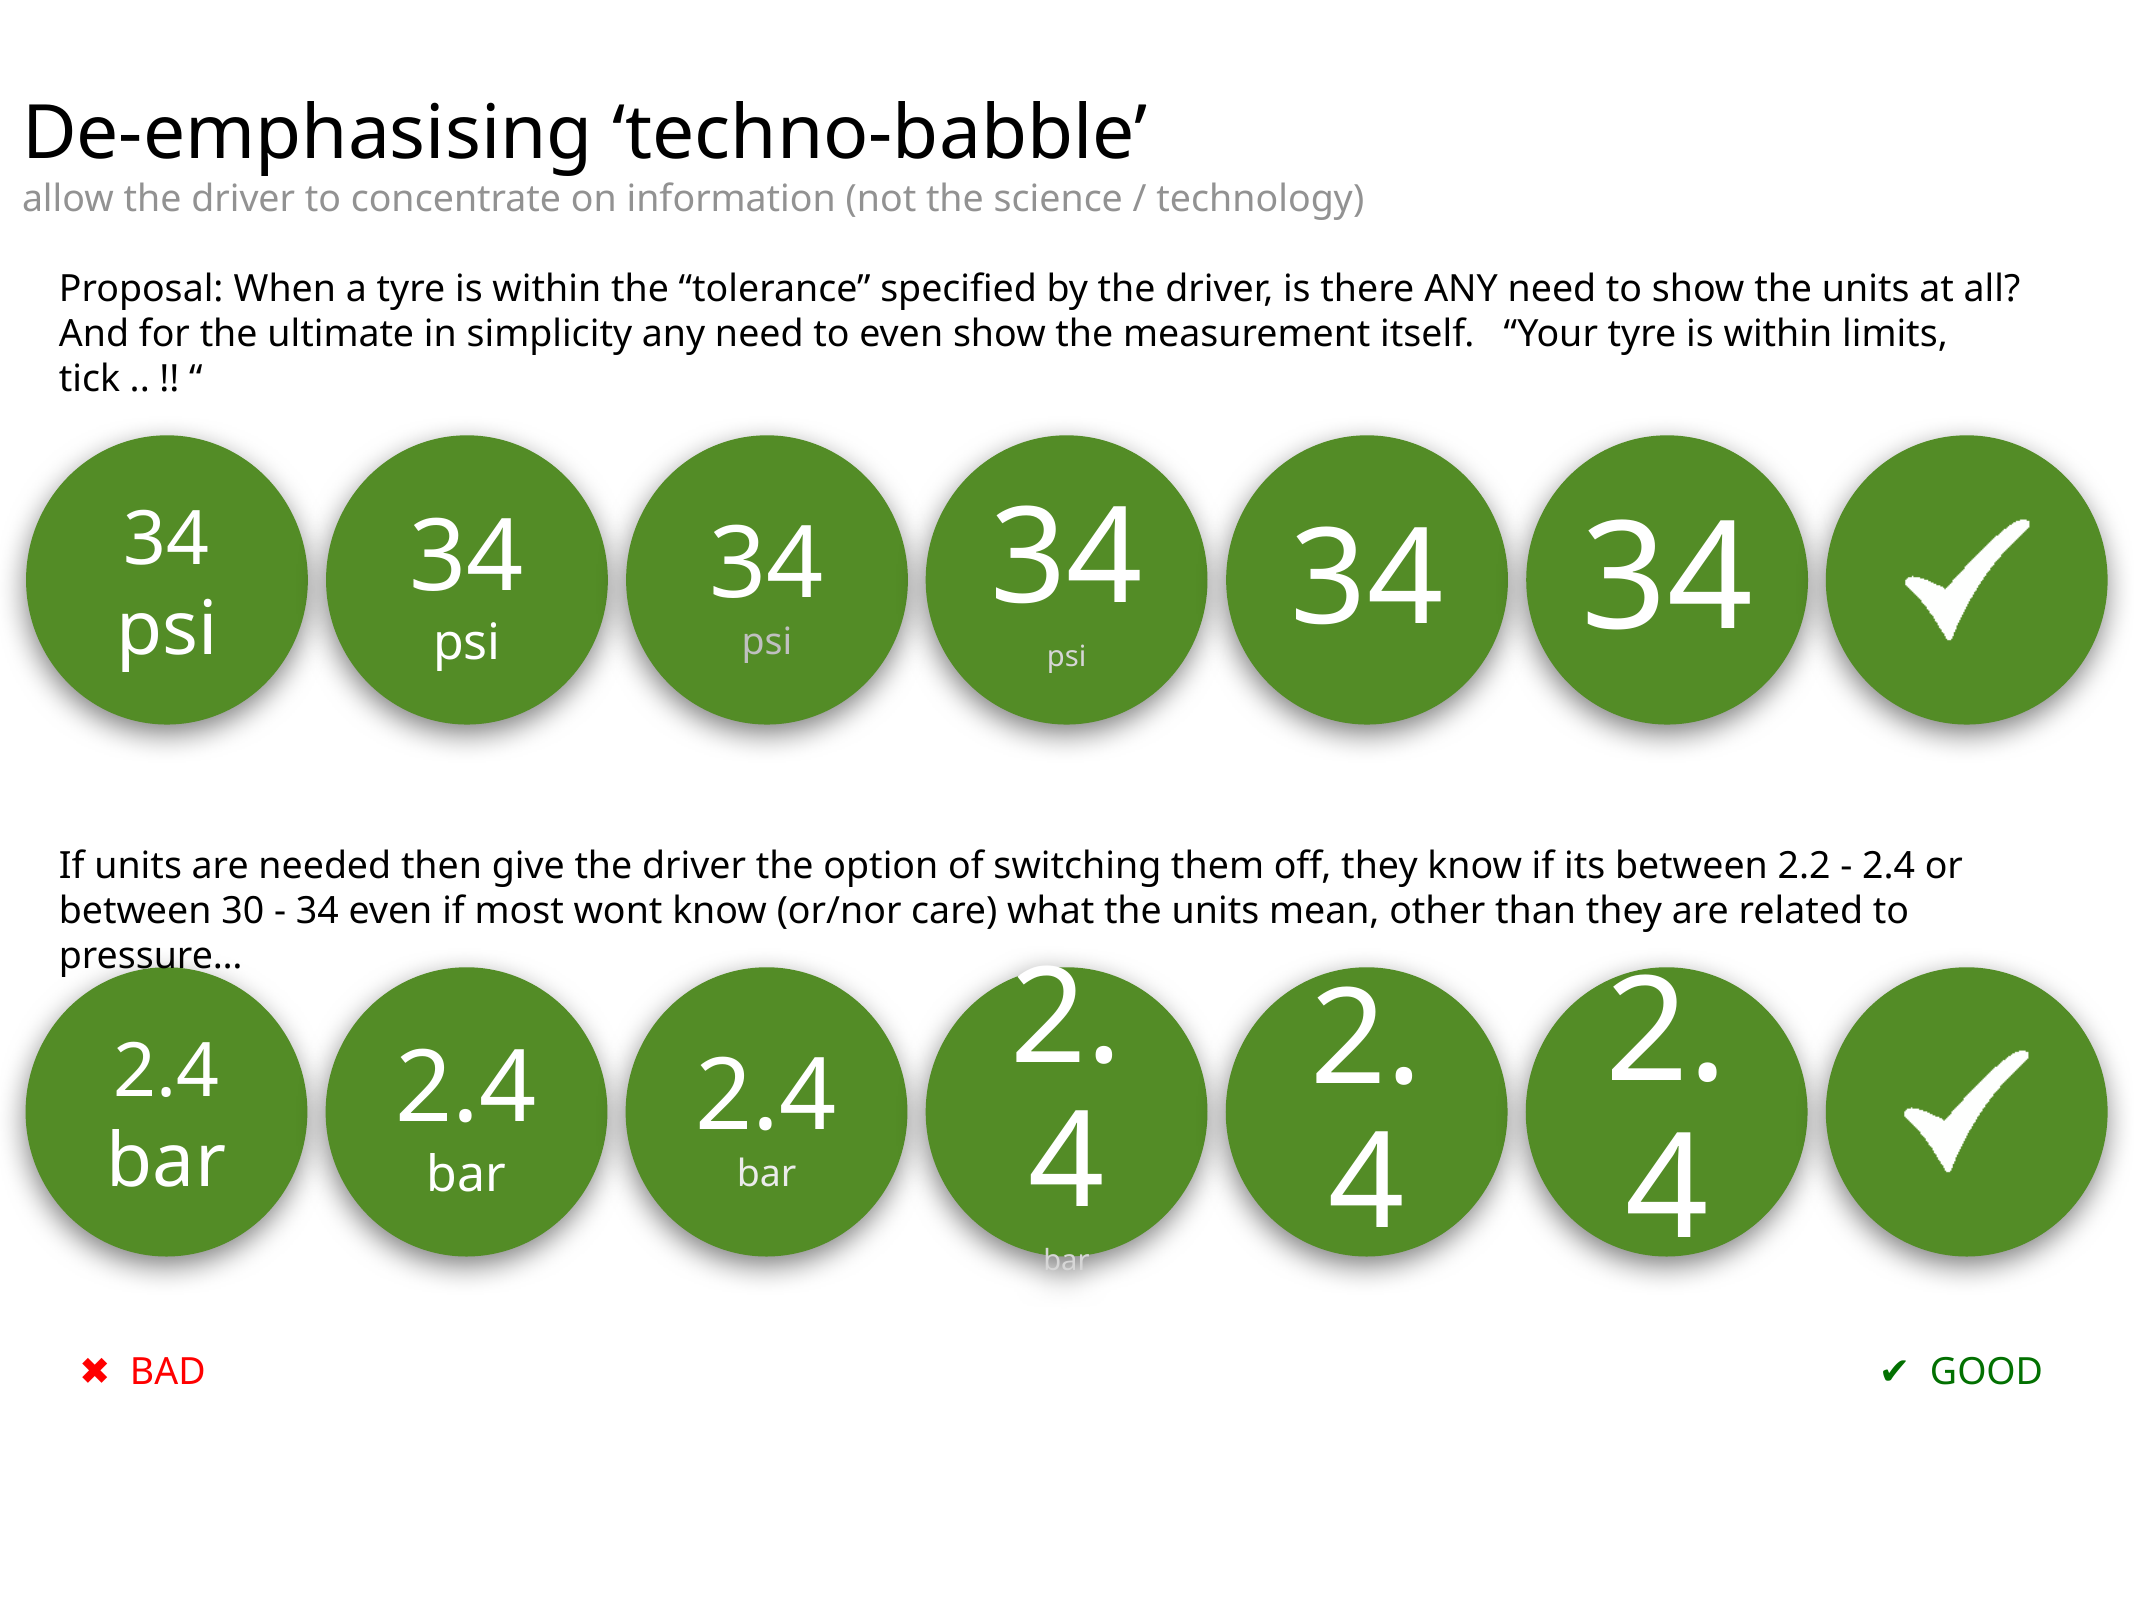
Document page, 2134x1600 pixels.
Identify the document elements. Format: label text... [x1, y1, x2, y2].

text_box 34 psi [626, 435, 907, 725]
text_box 34 psi [26, 435, 307, 725]
text_box 34 psi [925, 435, 1207, 725]
text_box Proposal: When a tyre is within the “tolerance” specified by the driver, is there ANY need to show the units at all? And for the ultimate in simplicity any need to even show the measurement itself. “Your tyre is within limits, tick .. !! “ [50, 255, 2083, 407]
text_box If units are needed then give the driver the option of switching them off, they know if its between 2.2 - 2.4 or between 30 - 34 even if most wont know (or/nor care) what the units mean, other than they are related to pressure… [50, 832, 2083, 985]
text_box 34 [1226, 435, 1507, 725]
text_box 2.4 bar [25, 985, 307, 1257]
text_box ✖︎ BAD [70, 1338, 264, 1401]
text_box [1825, 966, 2108, 1257]
text_box 2.4 bar [925, 985, 1207, 1257]
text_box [1825, 435, 2108, 725]
text_box 2.4 [1225, 985, 1507, 1257]
text_box ✔︎ GOOD [1870, 1338, 2063, 1401]
text_box 2.4 bar [325, 985, 607, 1257]
text_box 2.4 bar [625, 985, 907, 1257]
text_box 34 [1526, 435, 1807, 725]
text_box 2.4 [1525, 985, 1807, 1257]
text_box De-emphasising ‘techno-babble’ allow the driver to concentrate on information (not the science / technology) [13, 75, 1375, 227]
text_box 34 psi [326, 435, 607, 725]
